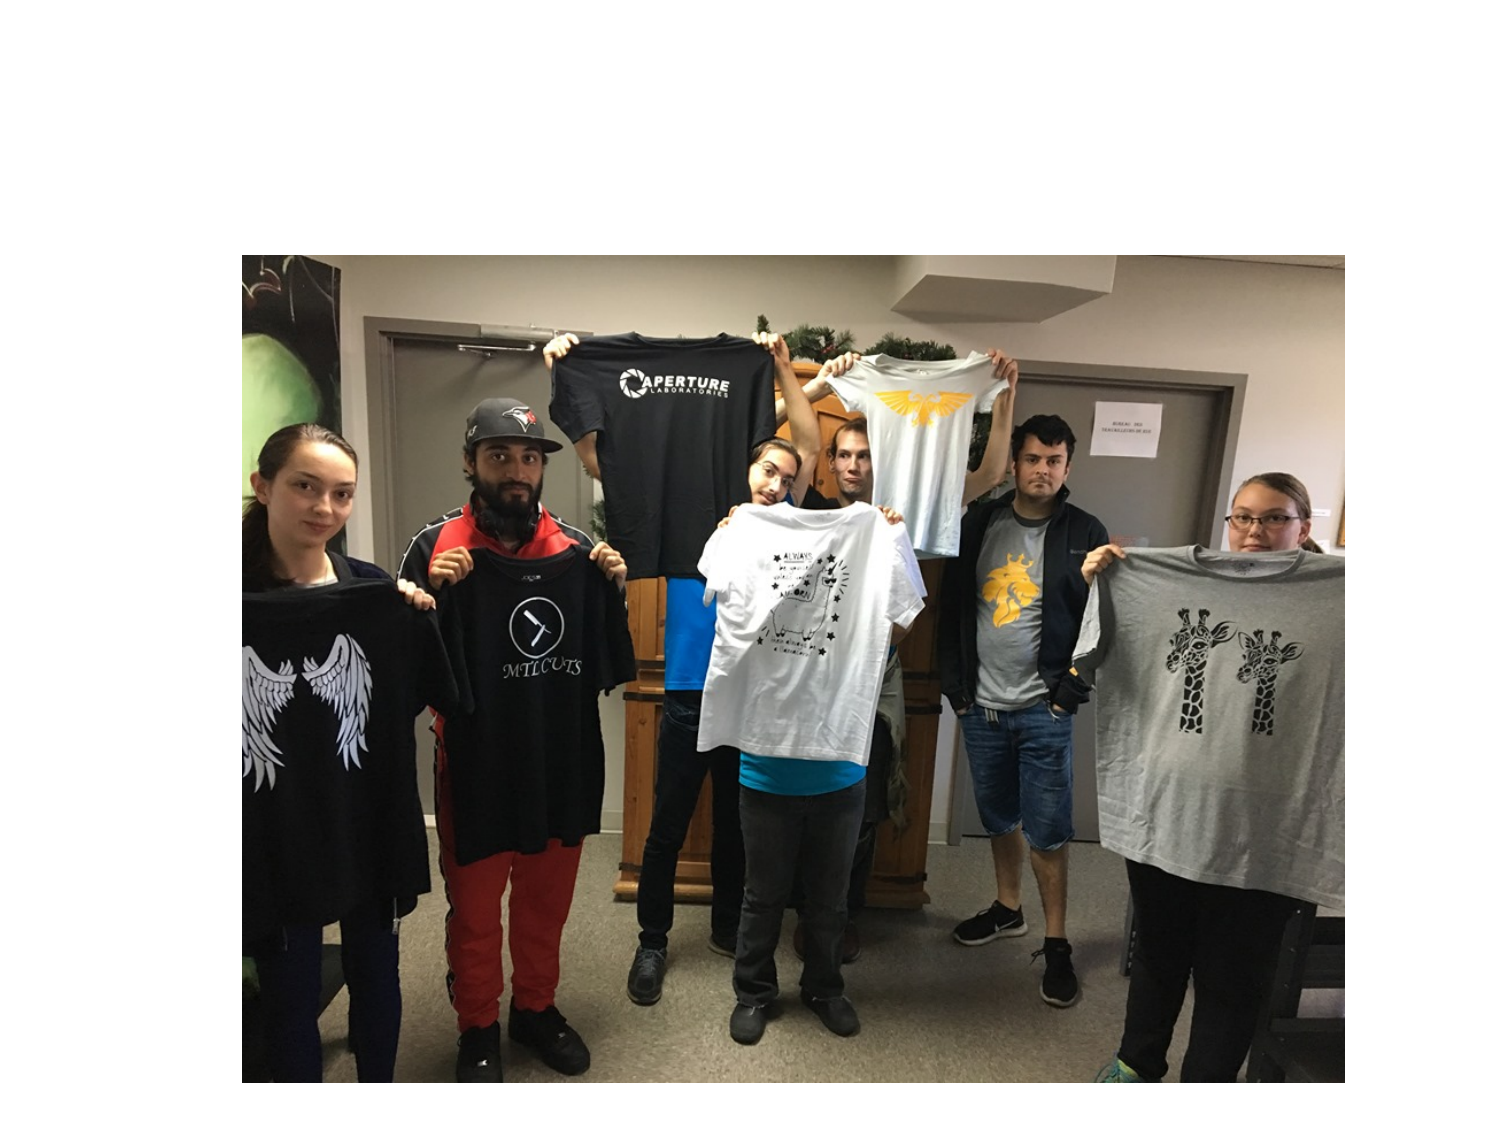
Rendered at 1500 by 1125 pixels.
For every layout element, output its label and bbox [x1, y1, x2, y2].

picture [241, 255, 1345, 1083]
